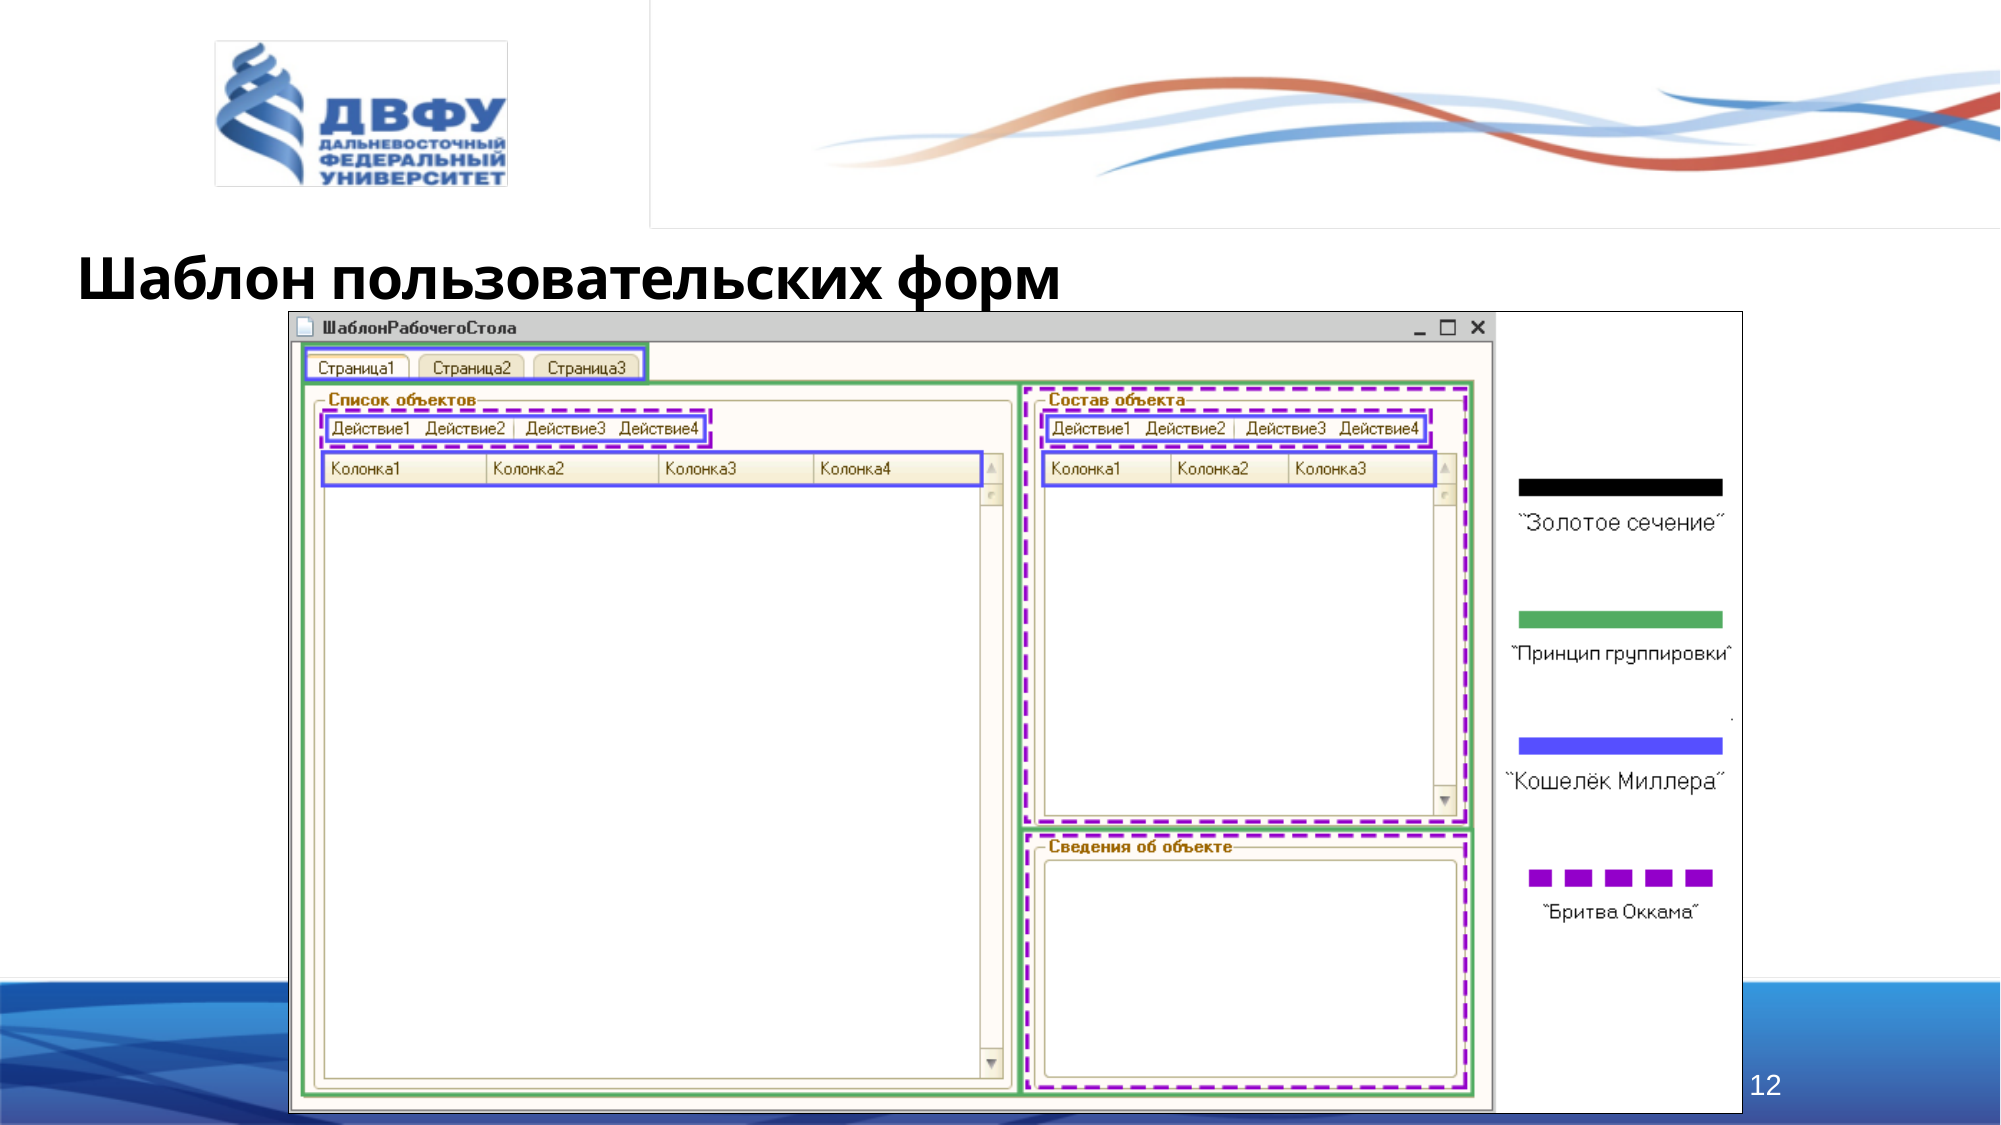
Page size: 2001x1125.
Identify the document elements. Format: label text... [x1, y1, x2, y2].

picture [0, 0, 2001, 1125]
text_box Шаблон пользовательских форм [61, 264, 1969, 319]
slide_number 12 [1746, 1053, 1797, 1114]
